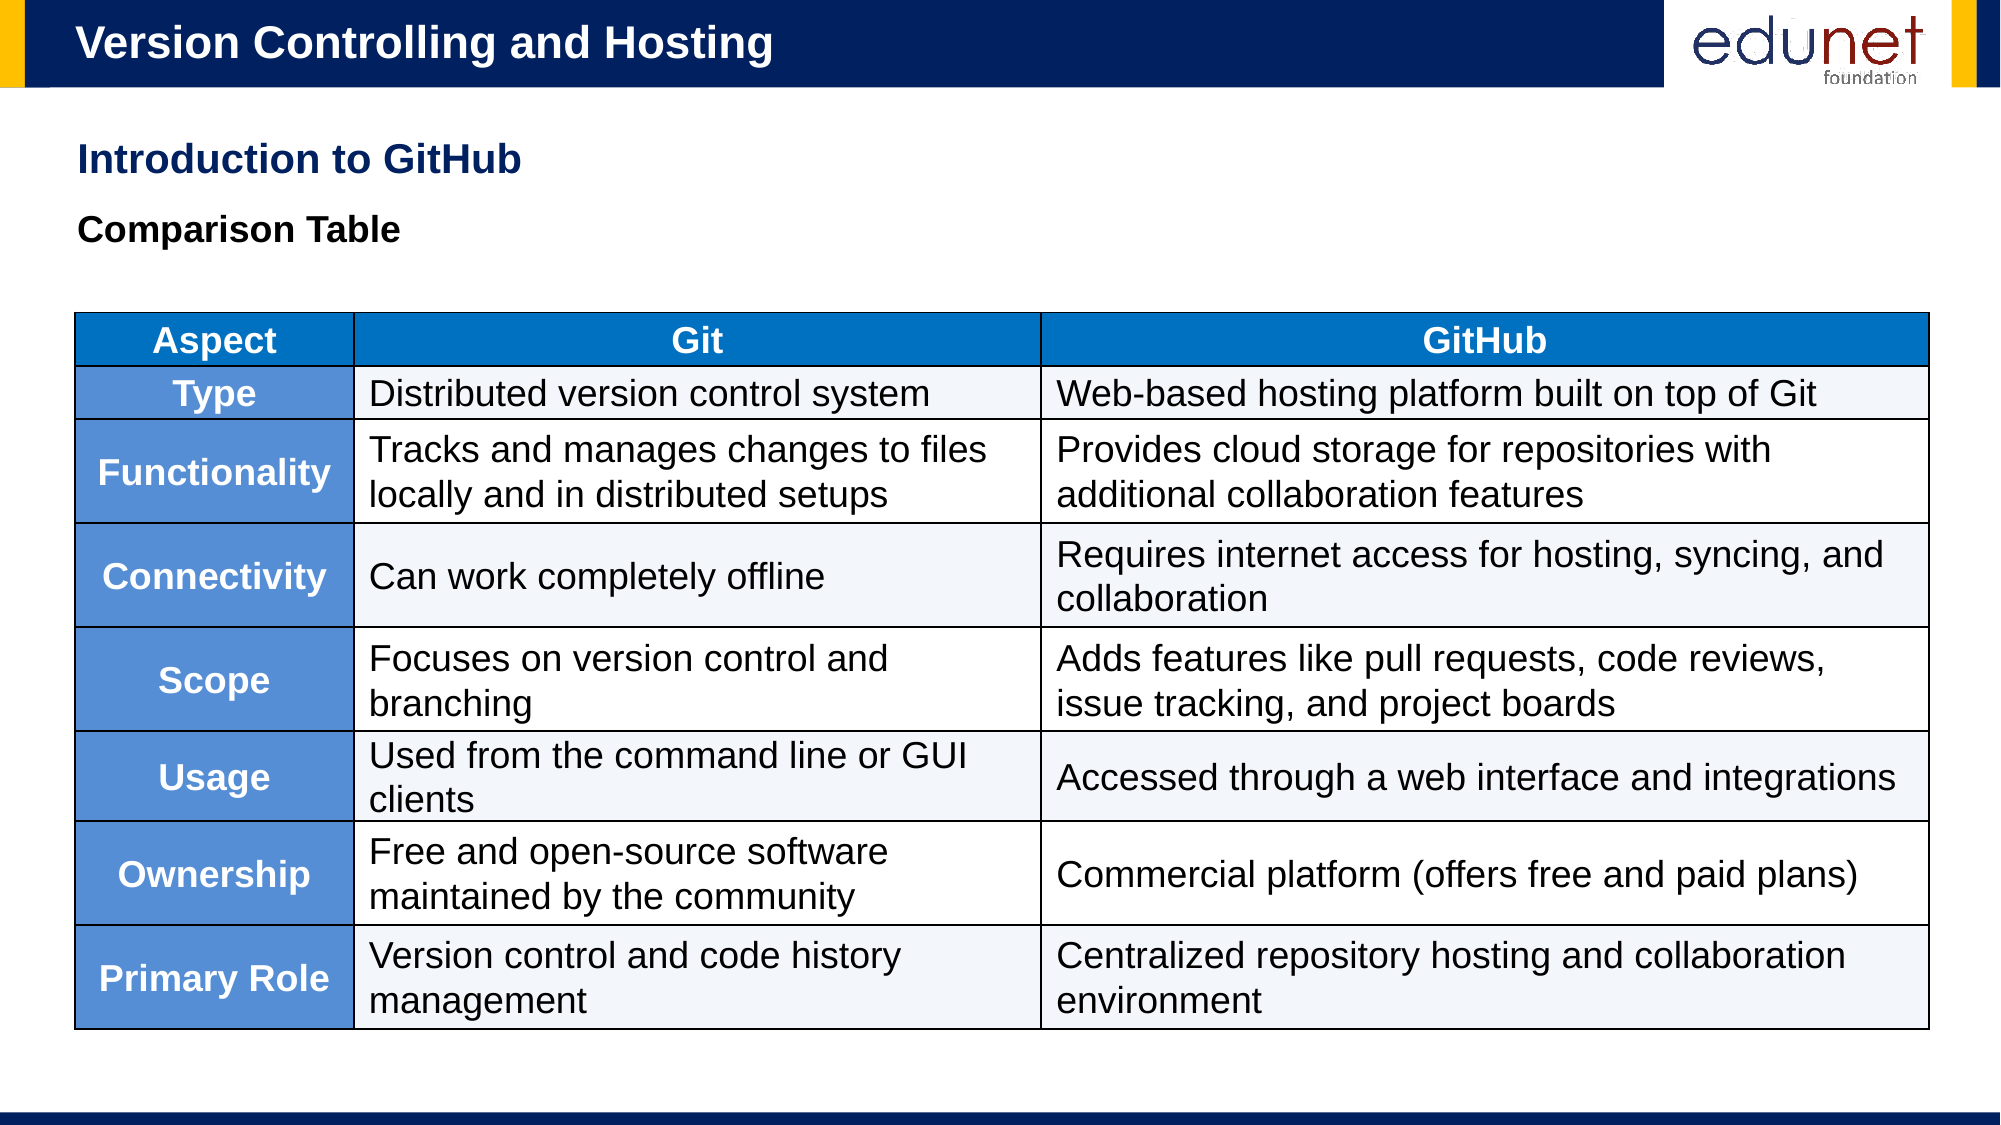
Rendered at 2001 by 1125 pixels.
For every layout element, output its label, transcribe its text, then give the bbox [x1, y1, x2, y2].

table_cell Accessed through a web interface and integrations [1042, 732, 1928, 820]
table_header Aspect [76, 313, 353, 365]
table_cell Distributed version control system [355, 367, 1040, 418]
table_cell Focuses on version control and branching [355, 628, 1040, 730]
table_cell Scope [76, 628, 353, 730]
table_cell Requires internet access for hosting, syncing, and collaboration [1042, 524, 1928, 626]
table_cell Can work completely offline [355, 524, 1040, 626]
table_header GitHub [1042, 313, 1928, 365]
table_cell Connectivity [76, 524, 353, 626]
table_cell Provides cloud storage for repositories with additional collaboration features [1042, 420, 1928, 522]
table_cell Tracks and manages changes to files locally and in distributed setups [355, 420, 1040, 522]
text_box Comparison Table [62, 197, 1100, 263]
table_cell Functionality [76, 420, 353, 522]
table_cell Centralized repository hosting and collaboration environment [1042, 926, 1928, 1028]
table_cell Ownership [76, 822, 353, 924]
table_cell Web-based hosting platform built on top of Git [1042, 367, 1928, 418]
table_cell Type [76, 367, 353, 418]
table_header Git [355, 313, 1040, 365]
table_cell Usage [76, 732, 353, 820]
table_cell Used from the command line or GUI clients [355, 732, 1040, 820]
table_cell Adds features like pull requests, code reviews, issue tracking, and project boards [1042, 628, 1928, 730]
table_cell Free and open-source software maintained by the community [355, 822, 1040, 924]
table_cell Commercial platform (offers free and paid plans) [1042, 822, 1928, 924]
text_box Introduction to GitHub [62, 124, 1163, 190]
table_cell Primary Role [76, 926, 353, 1028]
table_cell Version control and code history management [355, 926, 1040, 1028]
picture [1688, 12, 1928, 89]
